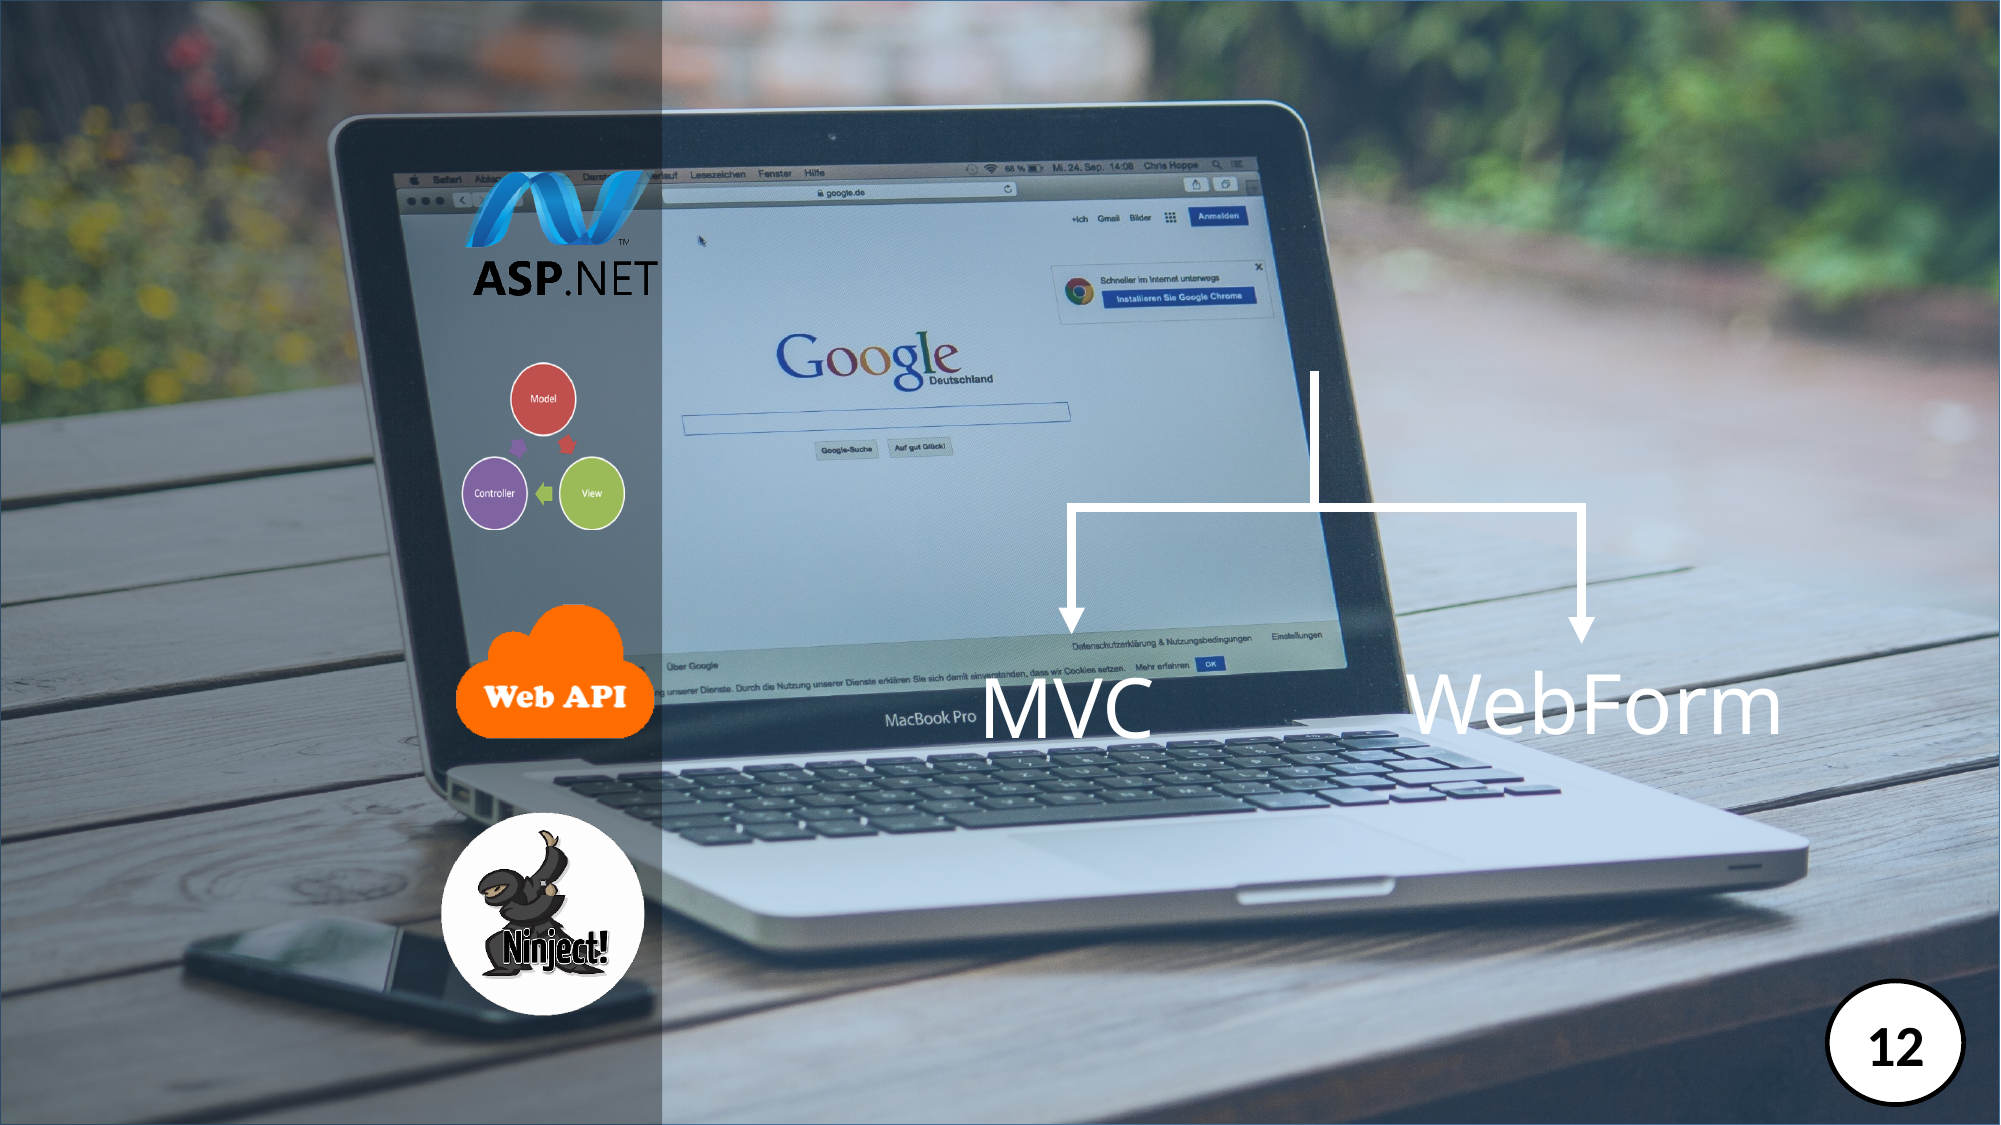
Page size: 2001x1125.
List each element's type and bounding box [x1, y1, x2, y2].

text_box [1311, 373, 1585, 641]
picture [0, 0, 2000, 1125]
text_box [1065, 385, 1311, 629]
